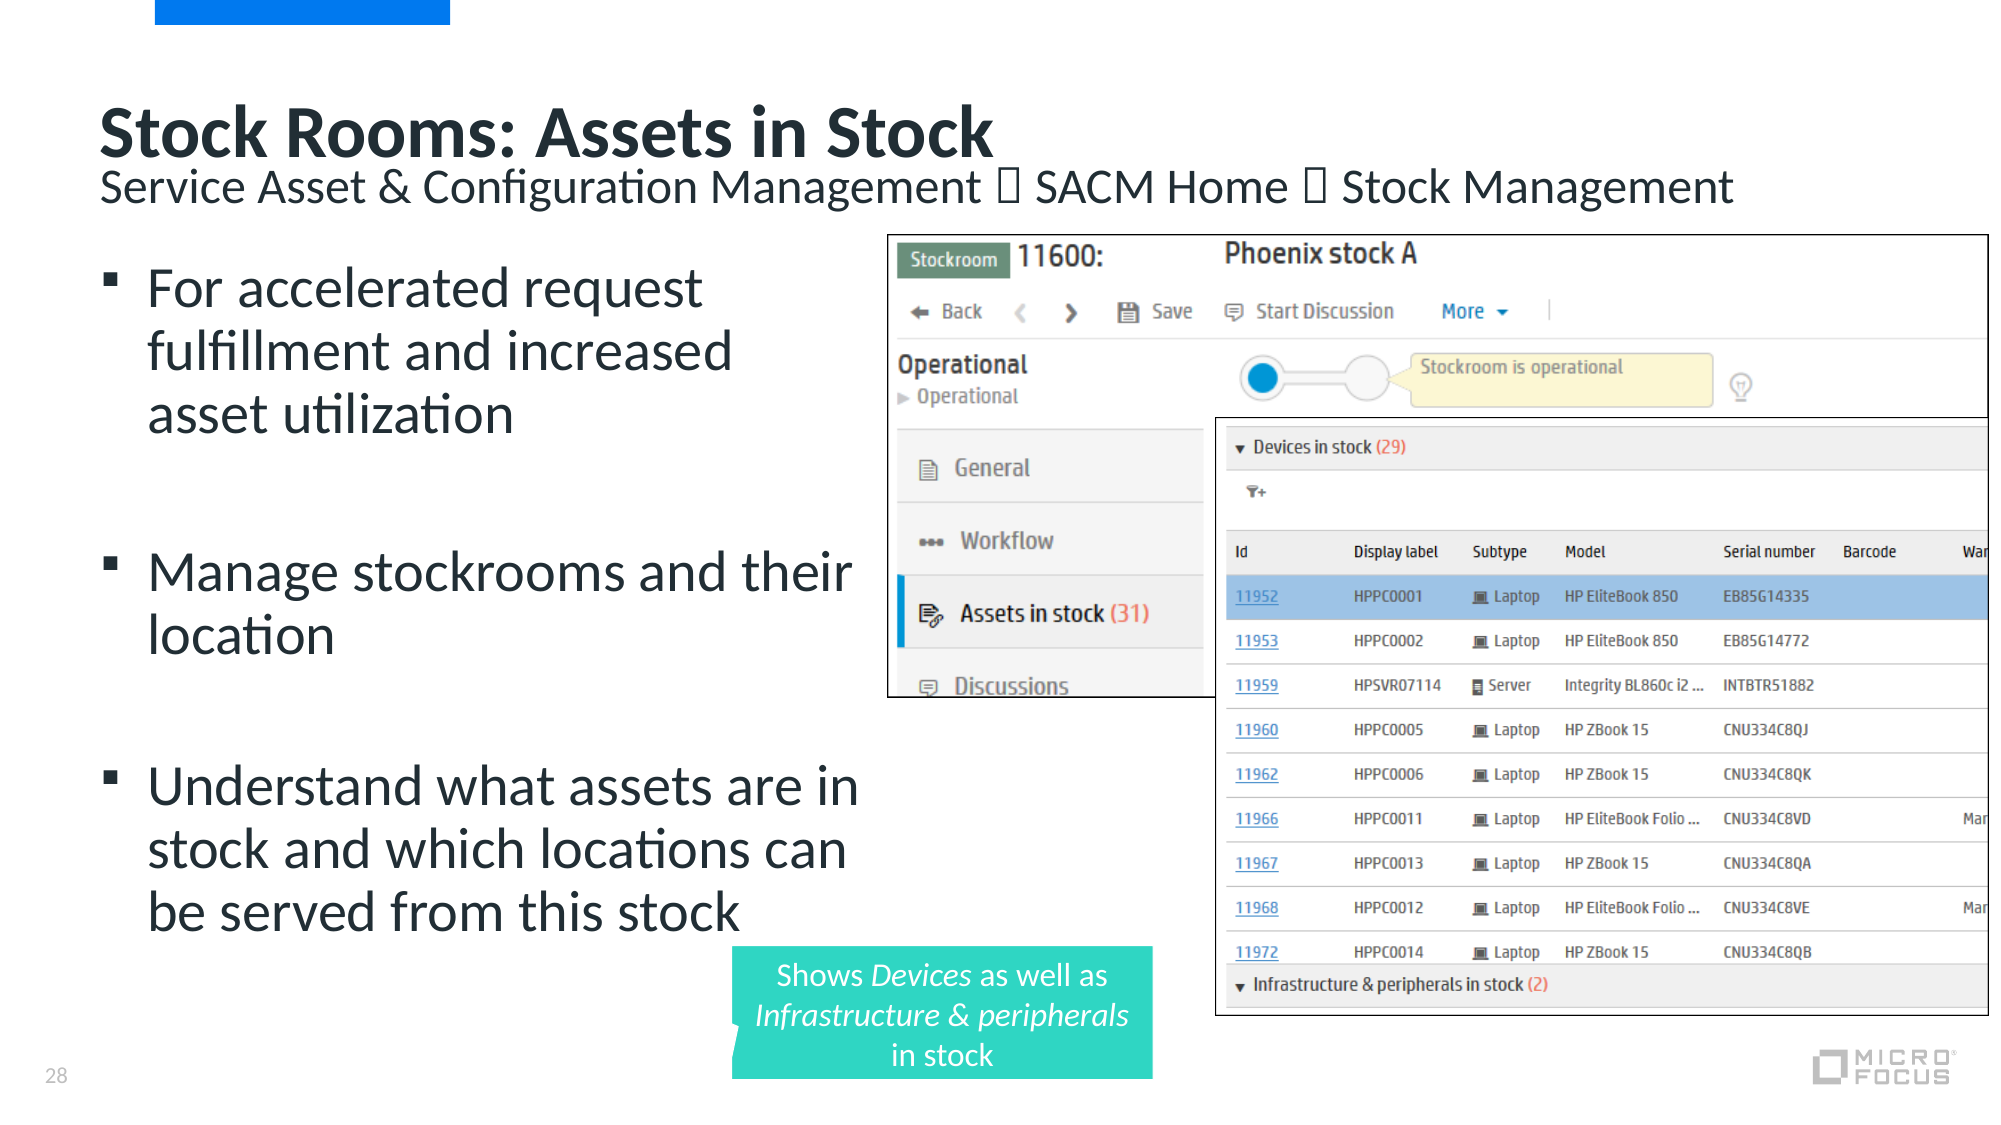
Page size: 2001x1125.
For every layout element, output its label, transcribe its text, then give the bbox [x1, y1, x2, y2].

slide_number 28 [30, 1051, 90, 1097]
text_box Shows Devices as well as Infrastructure & peripherals in stock [731, 945, 1154, 1081]
list For accelerated request fulfillment and increased asset utilization Manage stockrooms and their location Understand what assets are in stock and which locations can be served from this stock [99, 249, 880, 1000]
picture [887, 234, 1990, 1016]
list Service Asset & Configuration Management  SACM Home  Stock Management [99, 153, 1975, 216]
title Stock Rooms: Assets in Stock [99, 85, 1900, 153]
